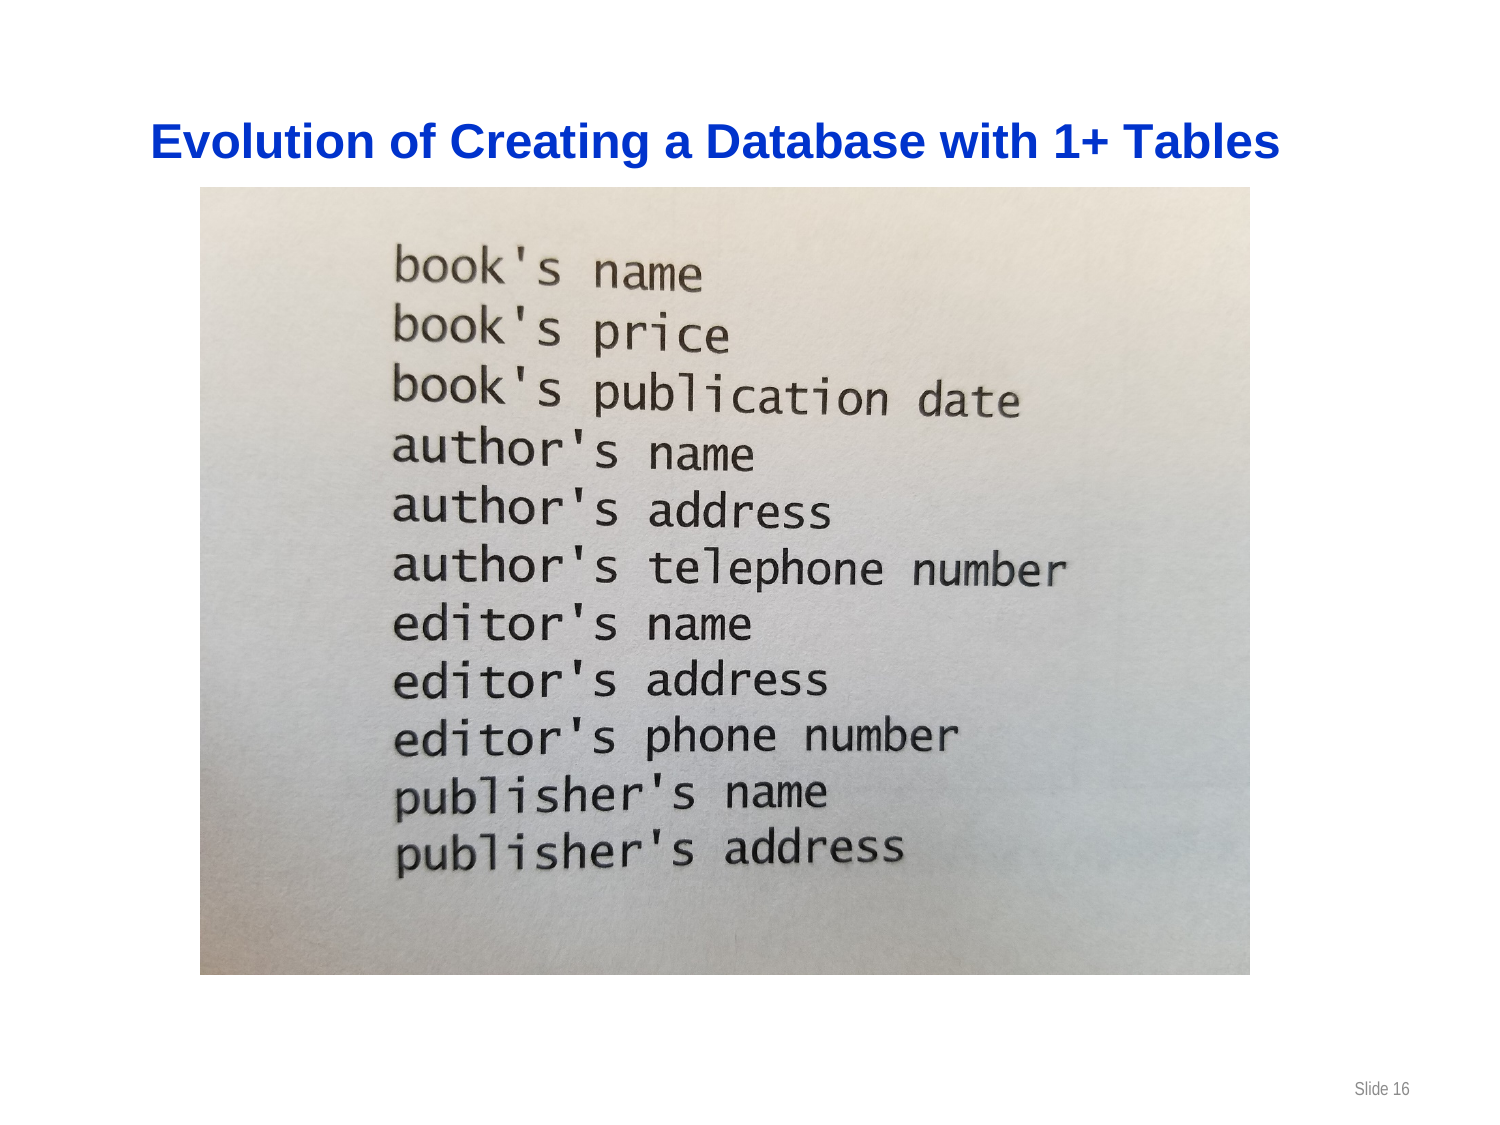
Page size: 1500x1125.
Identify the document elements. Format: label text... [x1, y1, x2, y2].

slide_number Slide 16 [1074, 1042, 1425, 1103]
picture [199, 187, 1251, 976]
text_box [149, 112, 1343, 211]
